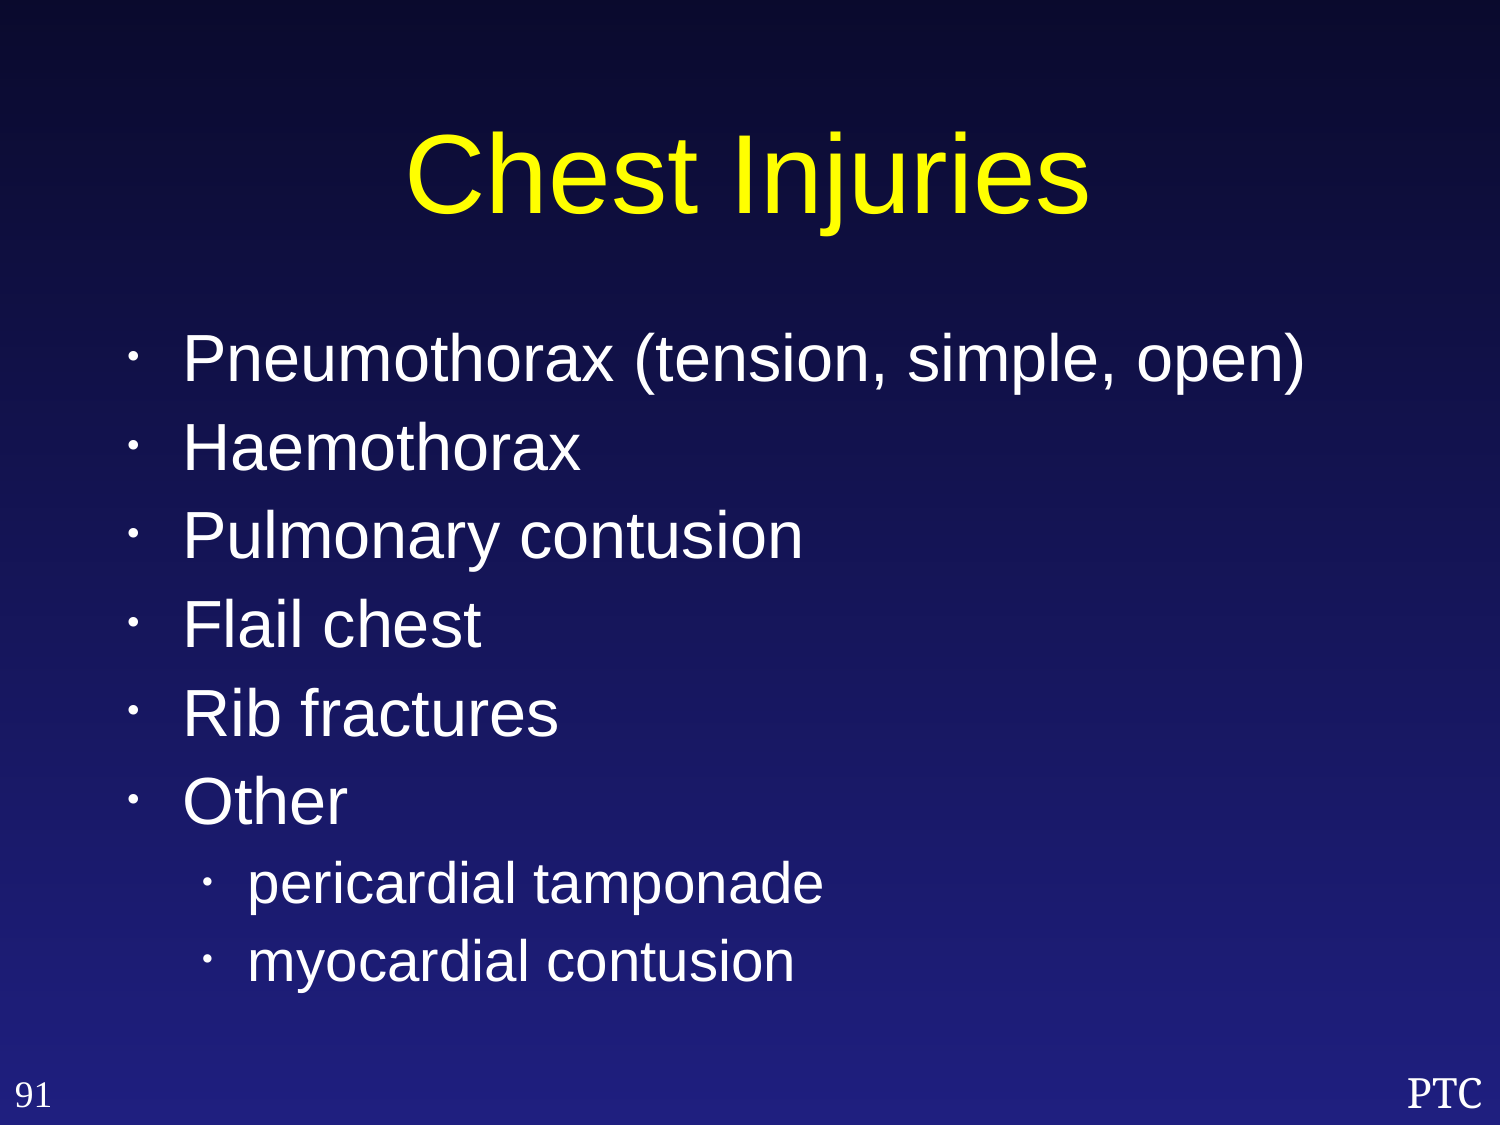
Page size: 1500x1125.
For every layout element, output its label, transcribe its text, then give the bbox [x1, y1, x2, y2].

text_box Chest Injuries [111, 75, 1387, 263]
text_box 91 [0, 1061, 68, 1123]
text_box Pneumothorax (tension, simple, open) Haemothorax Pulmonary contusion Flail chest Rib fractures Other pericardial tamponade myocardial contusion [111, 316, 1387, 1061]
